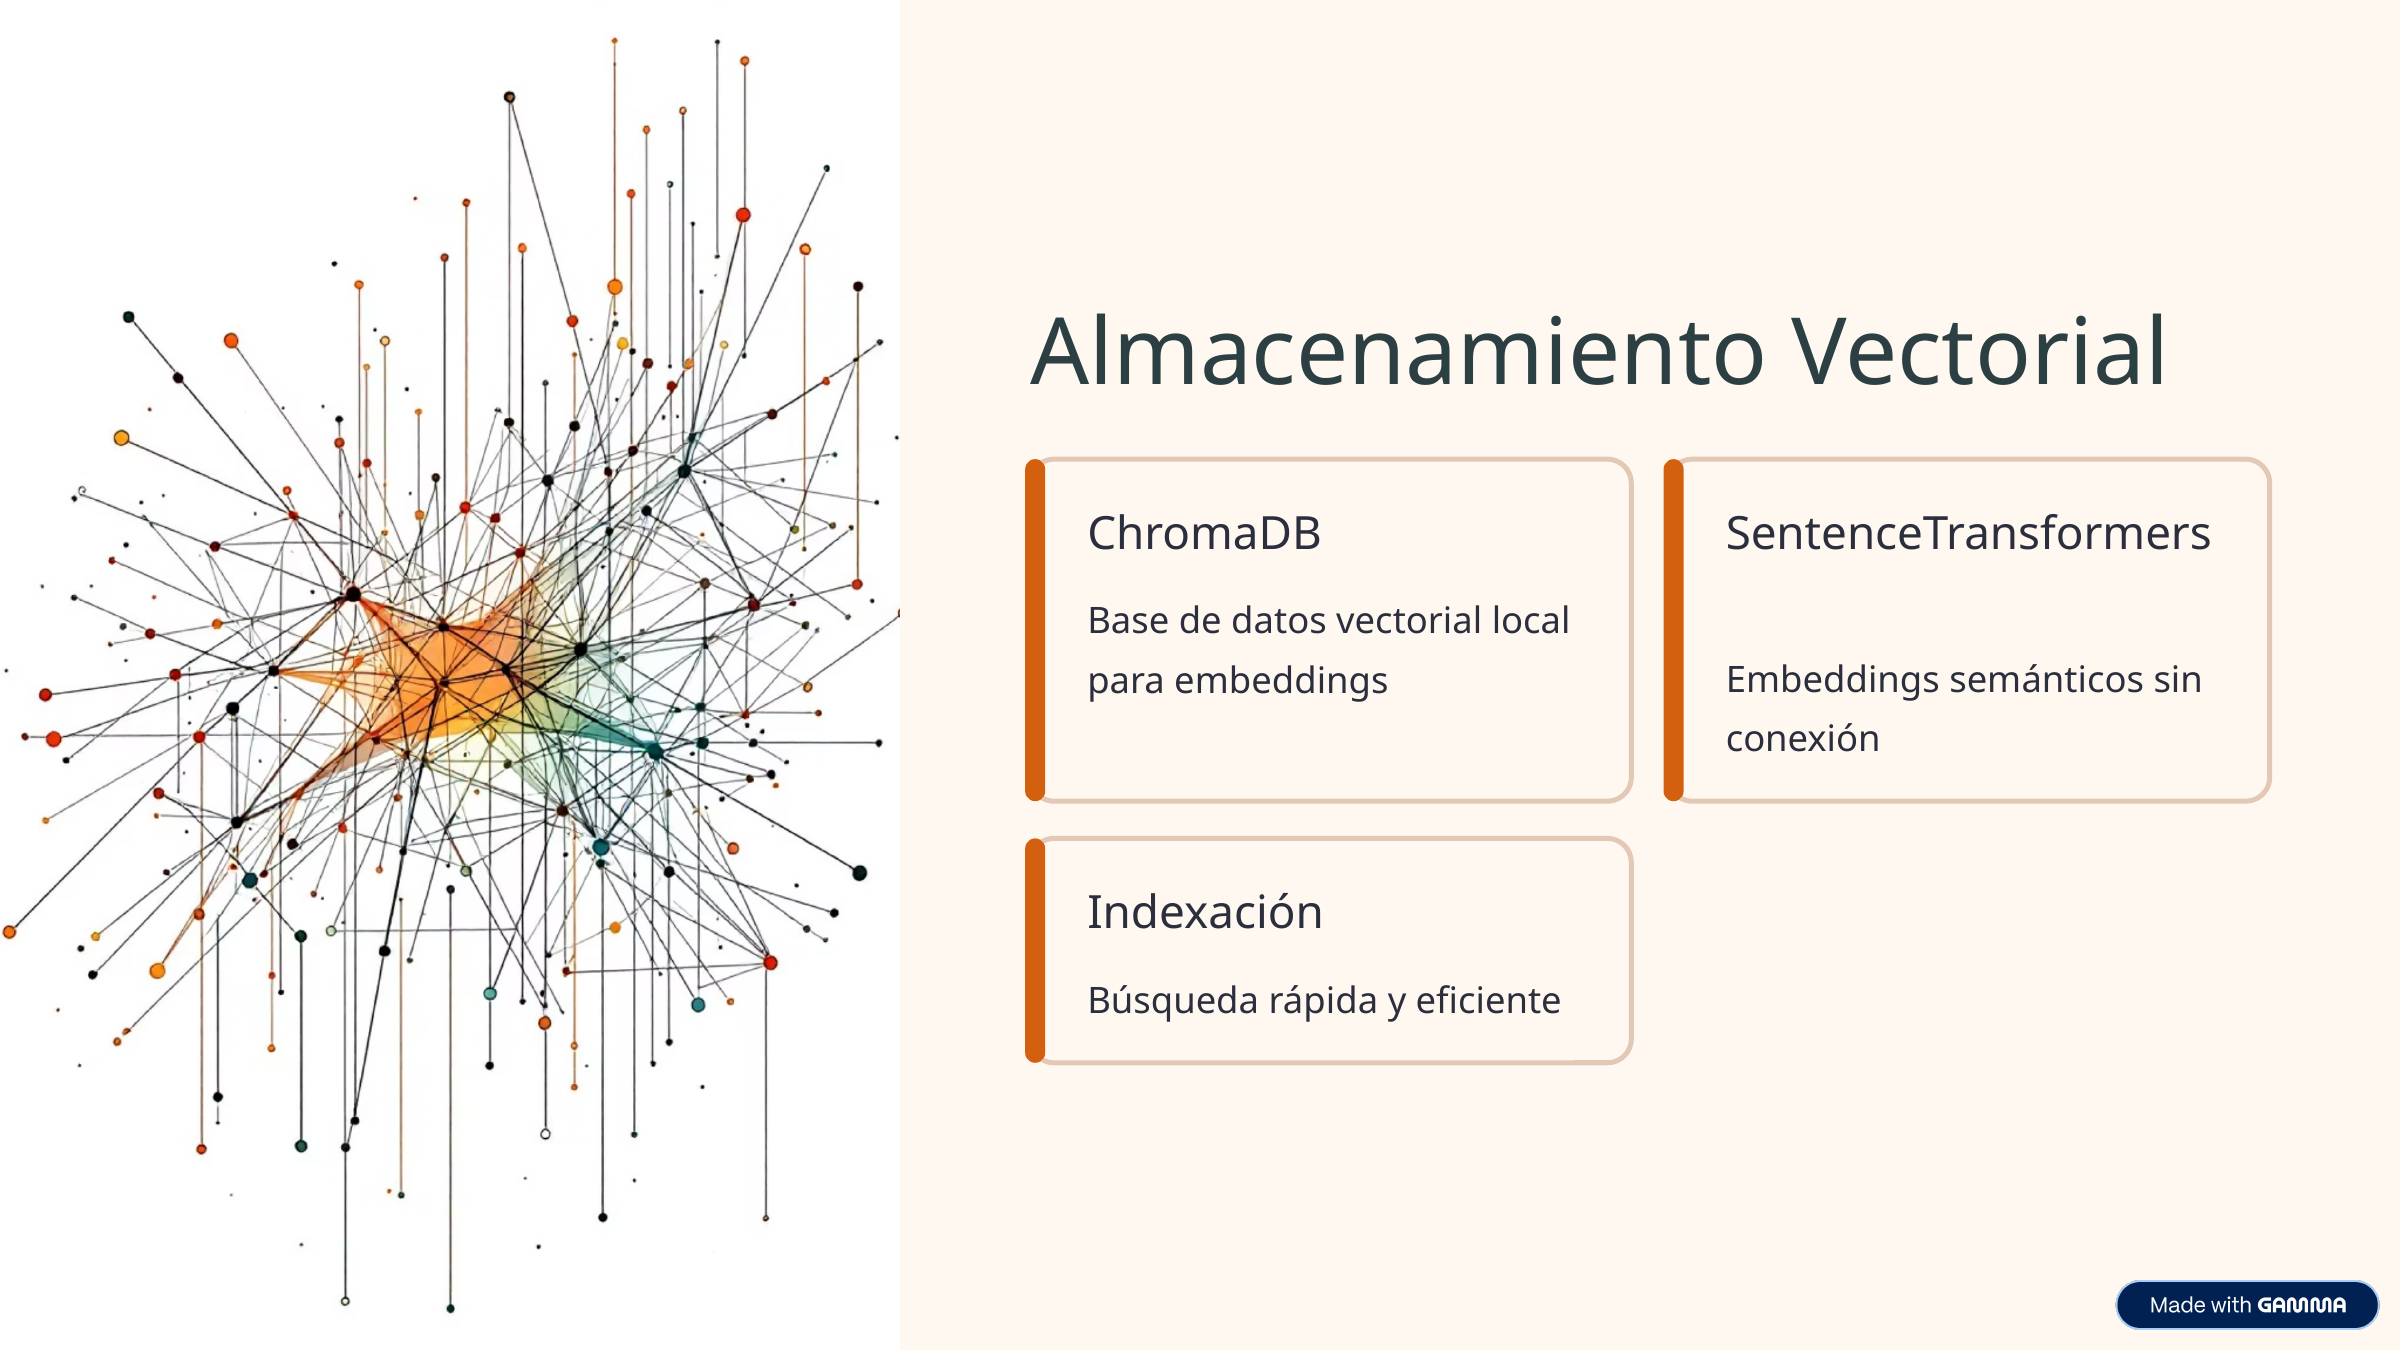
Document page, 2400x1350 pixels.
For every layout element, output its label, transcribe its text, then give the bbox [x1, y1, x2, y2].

text_box [1663, 459, 1684, 802]
text_box Almacenamiento Vectorial [1030, 287, 2193, 404]
picture [0, 0, 900, 1350]
picture [2106, 1271, 2389, 1339]
text_box [1042, 838, 1632, 1063]
text_box [1681, 459, 2270, 802]
text_box [1025, 838, 1046, 1063]
text_box ChromaDB [1087, 501, 1553, 560]
text_box Base de datos vectorial local para embeddings [1087, 581, 1590, 701]
text_box SentenceTransformers [1725, 501, 2228, 618]
text_box [1025, 459, 1046, 802]
text_box [1042, 459, 1632, 802]
text_box Búsqueda rápida y eficiente [1087, 961, 1590, 1021]
text_box Embeddings semánticos sin conexión [1725, 639, 2228, 759]
text_box Indexación [1087, 880, 1553, 939]
